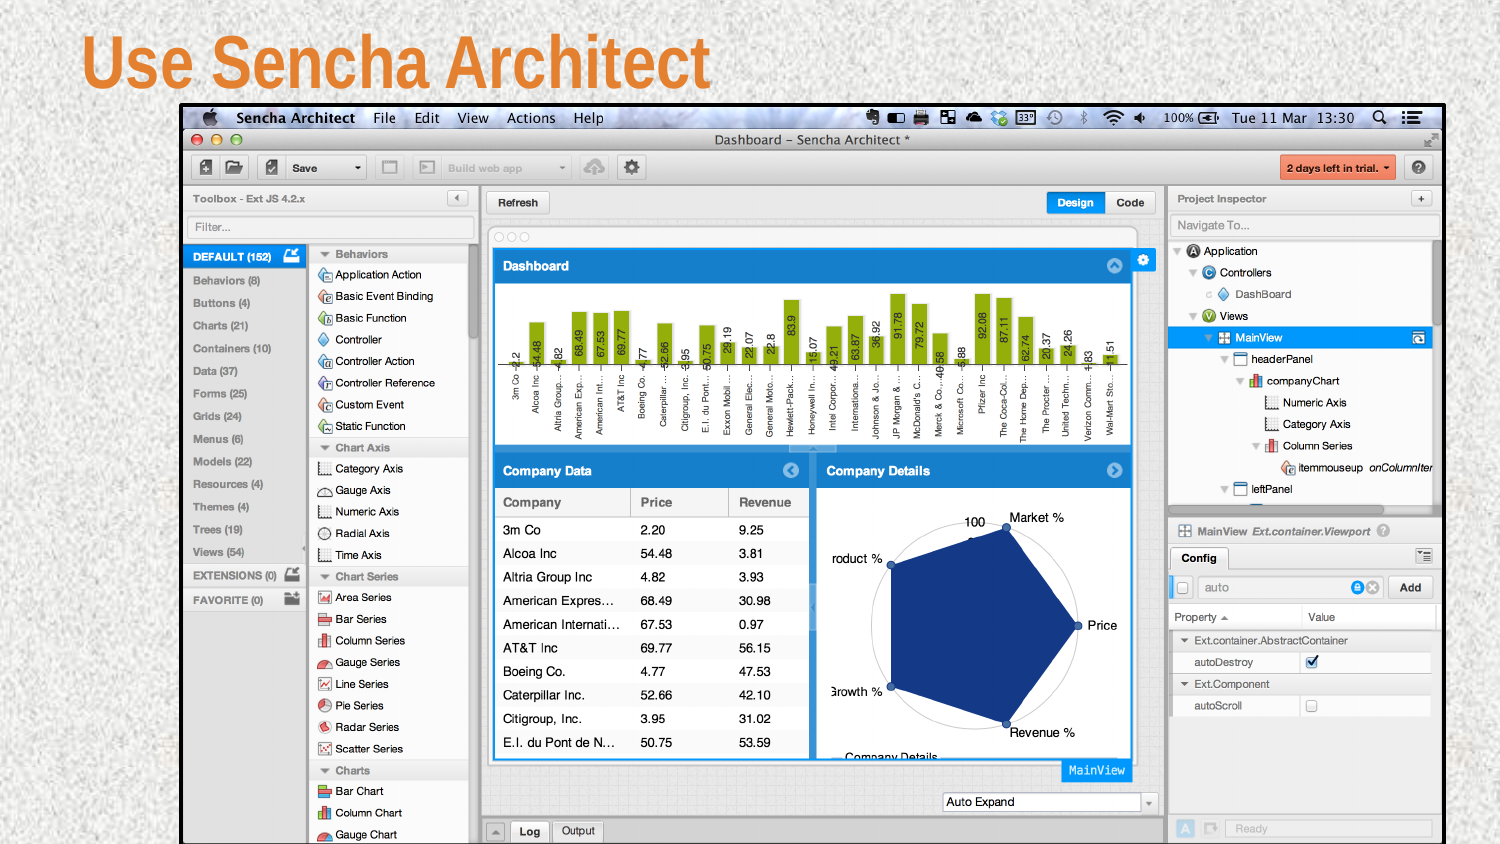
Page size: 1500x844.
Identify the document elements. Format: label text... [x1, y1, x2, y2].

picture [0, 0, 1500, 844]
picture [182, 106, 1443, 844]
title Use Sencha Architect [66, 21, 1413, 111]
